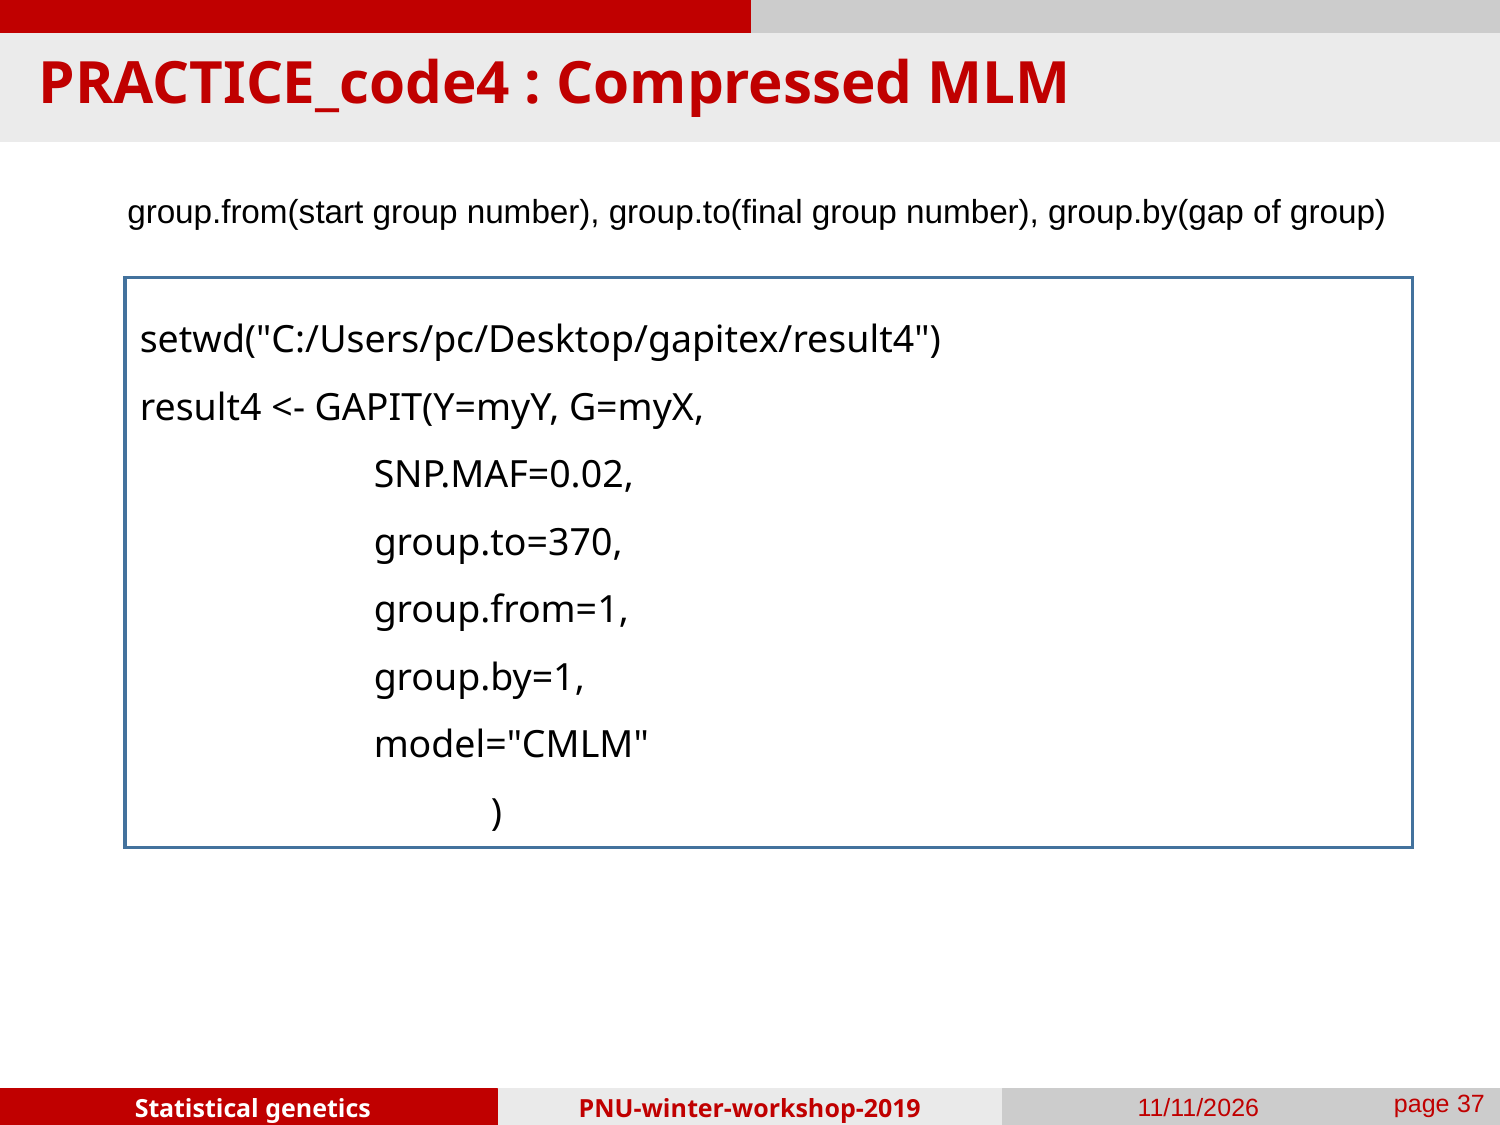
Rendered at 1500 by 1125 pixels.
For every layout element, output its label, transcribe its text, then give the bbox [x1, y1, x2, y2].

slide_number page 36 [1162, 1088, 1500, 1125]
text_box setwd("C:/Users/pc/Desktop/gapitex/result4") result4 <- GAPIT(Y=myY, G=myX, SNP.MAF=0.02, group.to=370, group.from=1, group.by=1, model="CMLM" ) [124, 277, 1413, 848]
title PRACTICE_code4 : Compressed MLM [0, 33, 1500, 138]
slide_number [1004, 1088, 1162, 1125]
footer PNU-winter-workshop-2019 [496, 1088, 1004, 1125]
text_box group.from(start group number), group.to(final group number), group.by(gap of group) [112, 162, 1475, 238]
